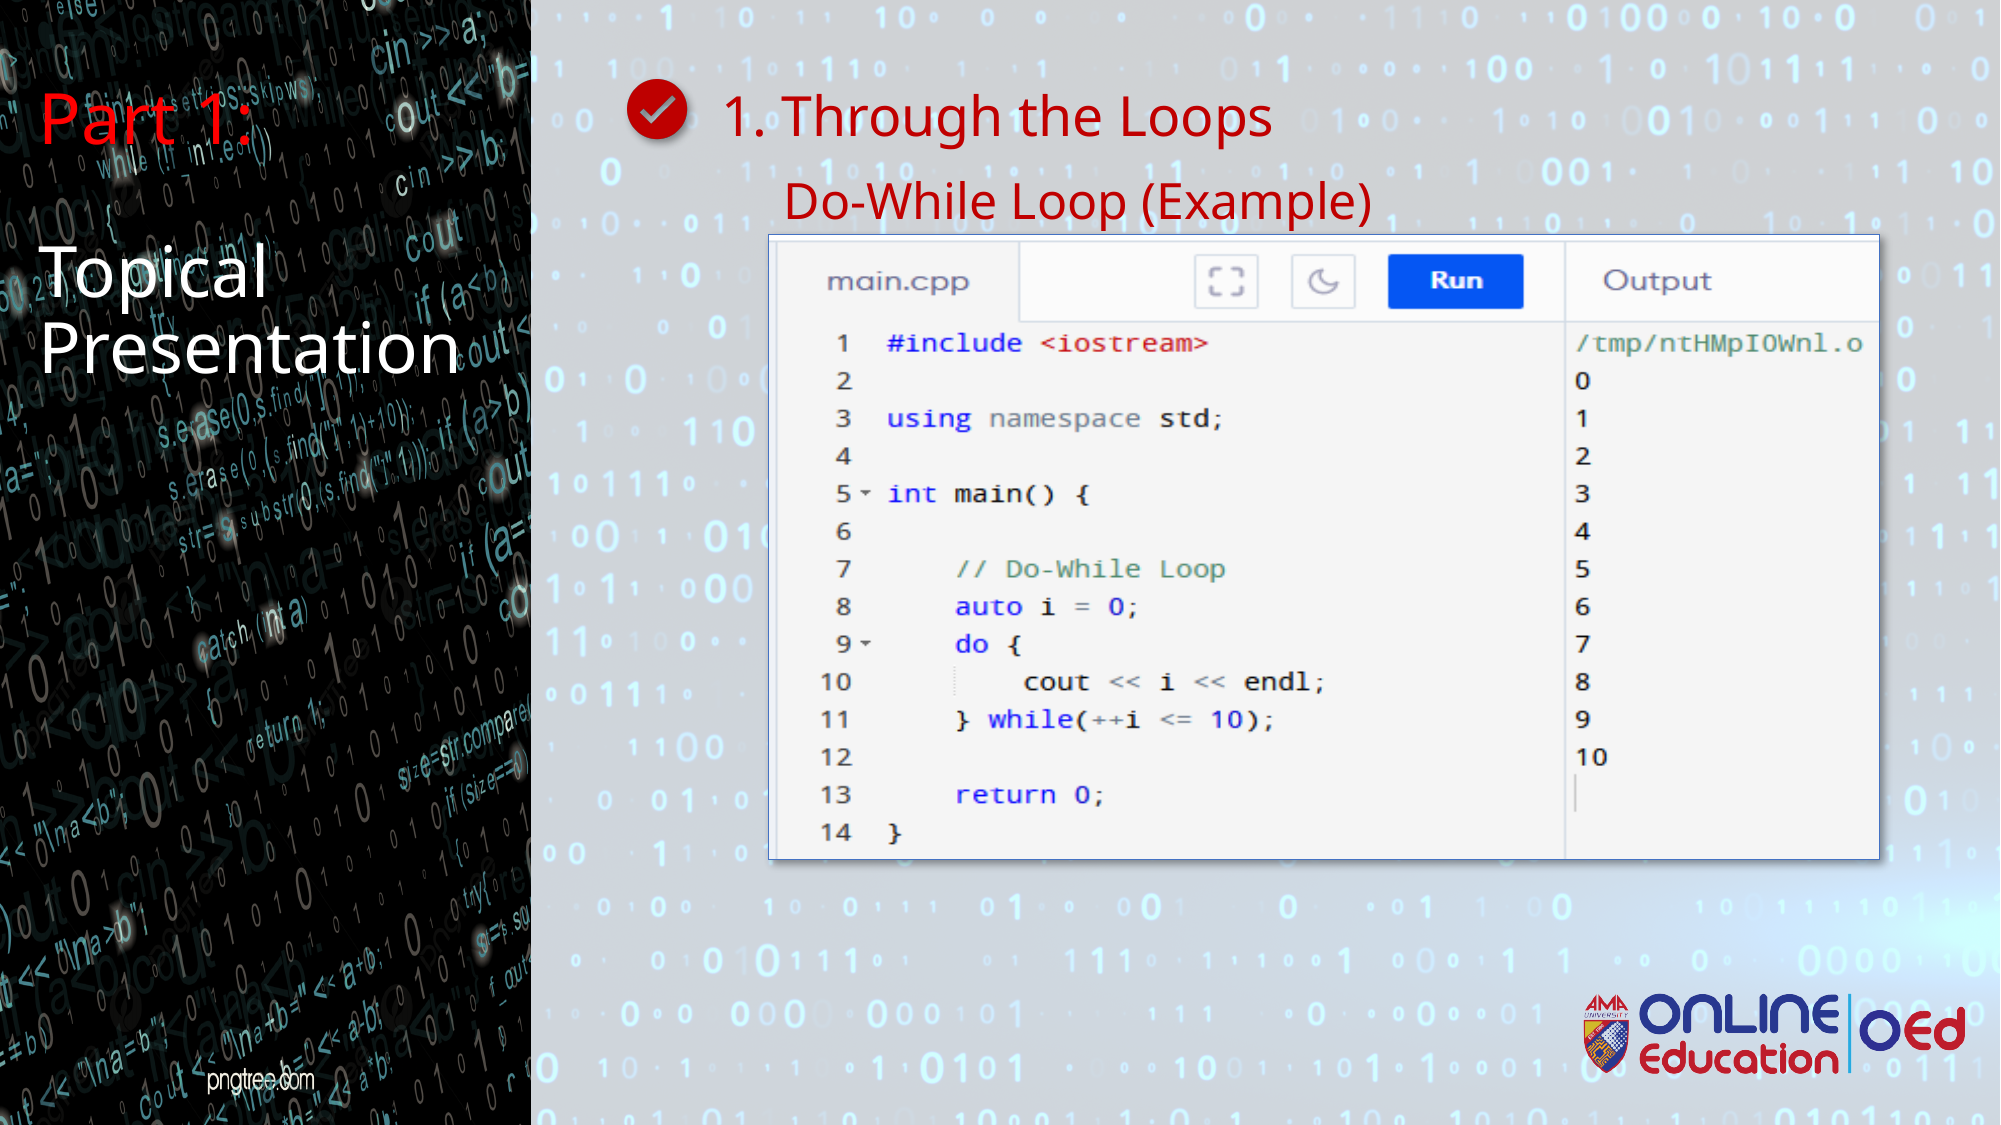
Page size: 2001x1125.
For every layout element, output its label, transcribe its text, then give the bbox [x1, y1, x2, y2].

picture [0, 0, 531, 1125]
picture [768, 234, 1880, 860]
text_box Do-While Loop (Example) [768, 162, 1821, 234]
text_box 1. Through the Loops [706, 81, 1604, 157]
picture [1573, 976, 1978, 1093]
picture [619, 71, 695, 147]
